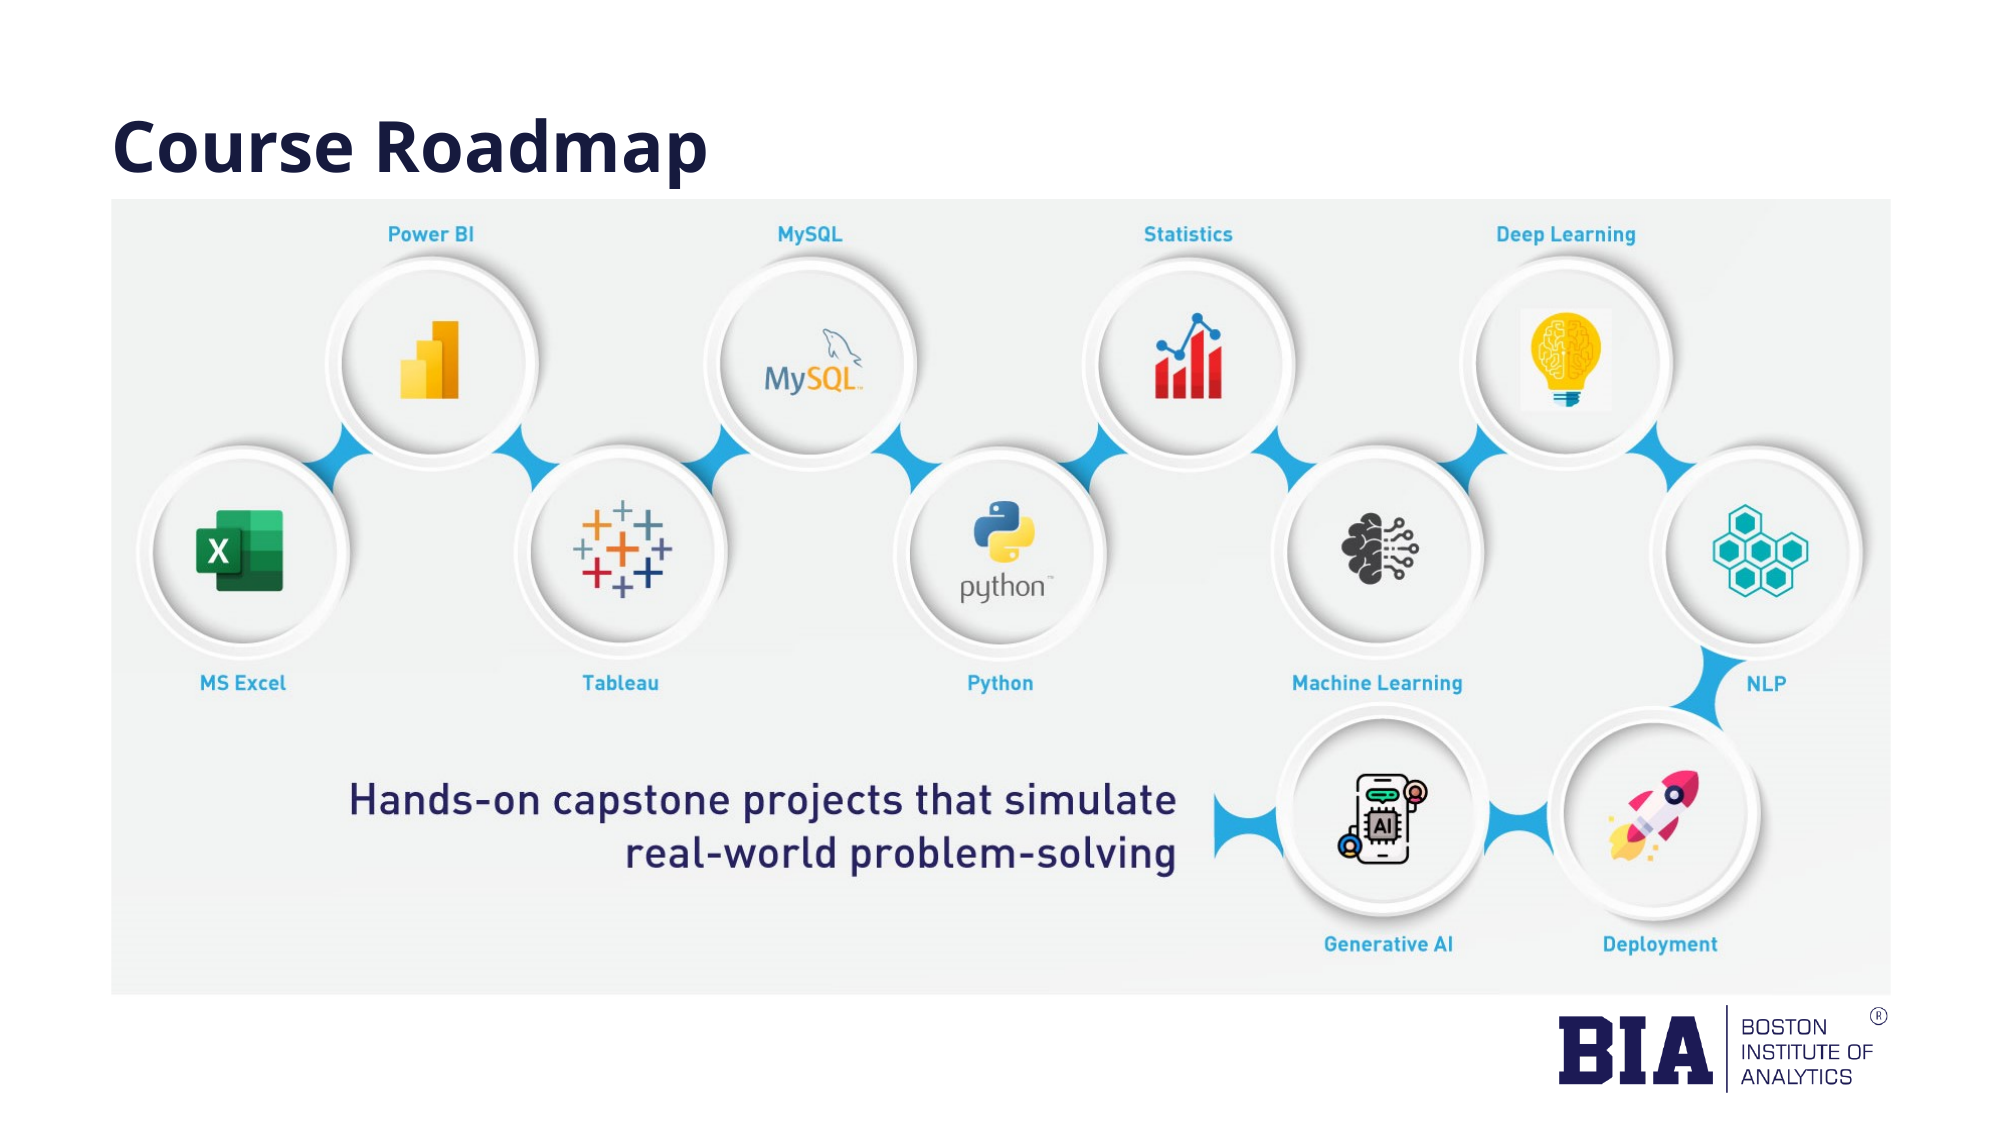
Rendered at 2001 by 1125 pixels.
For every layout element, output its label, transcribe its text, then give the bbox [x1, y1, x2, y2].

title Course Roadmap [111, 99, 1889, 199]
picture [1557, 1003, 1889, 1094]
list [111, 199, 1891, 998]
